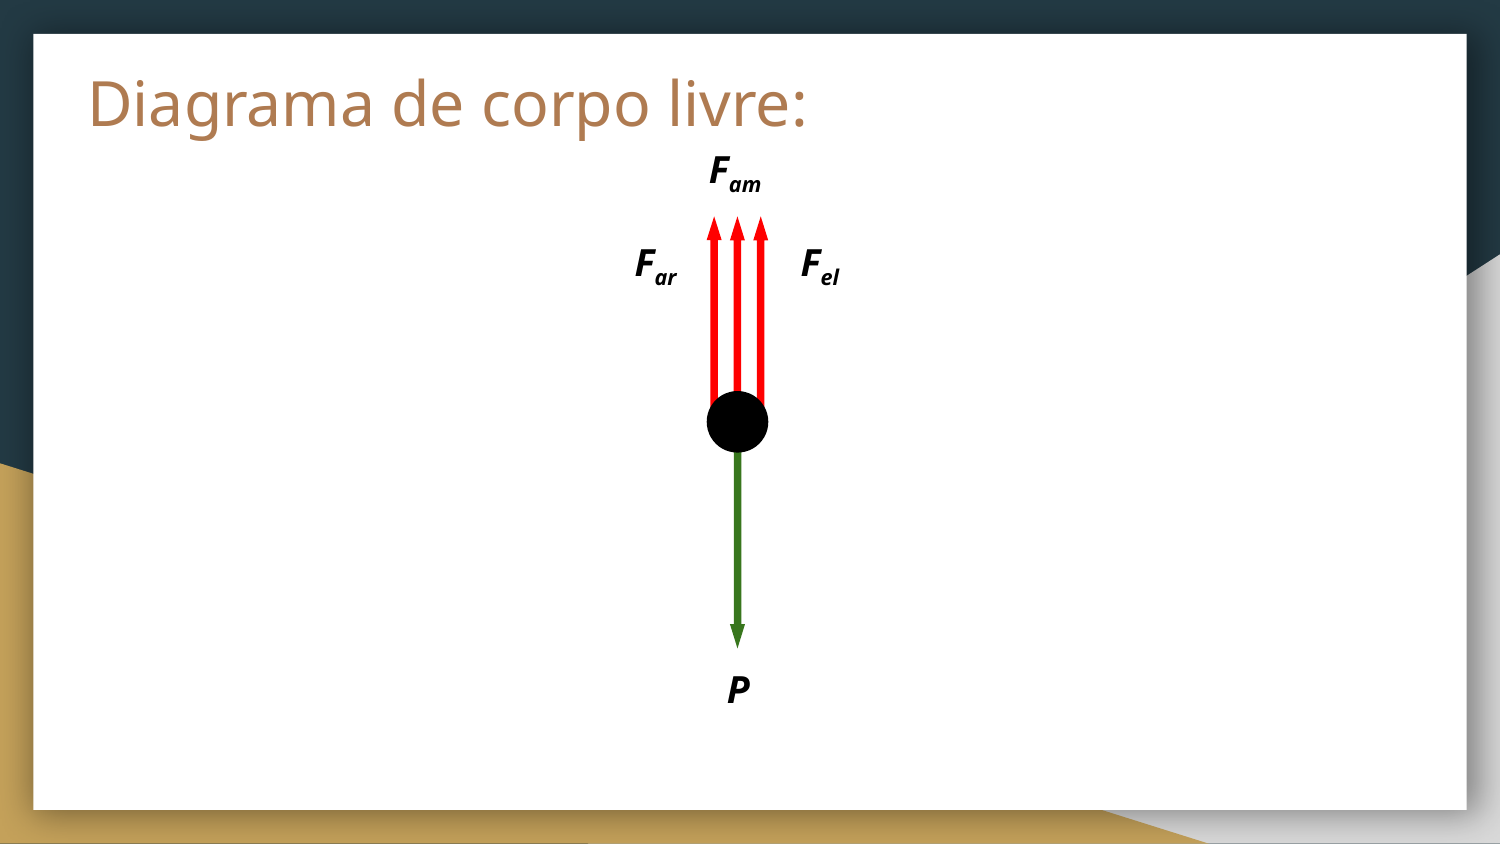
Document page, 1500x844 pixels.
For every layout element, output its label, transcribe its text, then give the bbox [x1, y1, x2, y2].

text_box [729, 216, 745, 391]
title Diagrama de corpo livre: [72, 48, 1304, 206]
text_box Fel [785, 223, 873, 286]
text_box [753, 216, 769, 406]
text_box Far [619, 223, 707, 286]
text_box P [711, 651, 763, 713]
text_box [729, 453, 745, 649]
text_box [706, 391, 769, 453]
text_box [707, 216, 722, 406]
